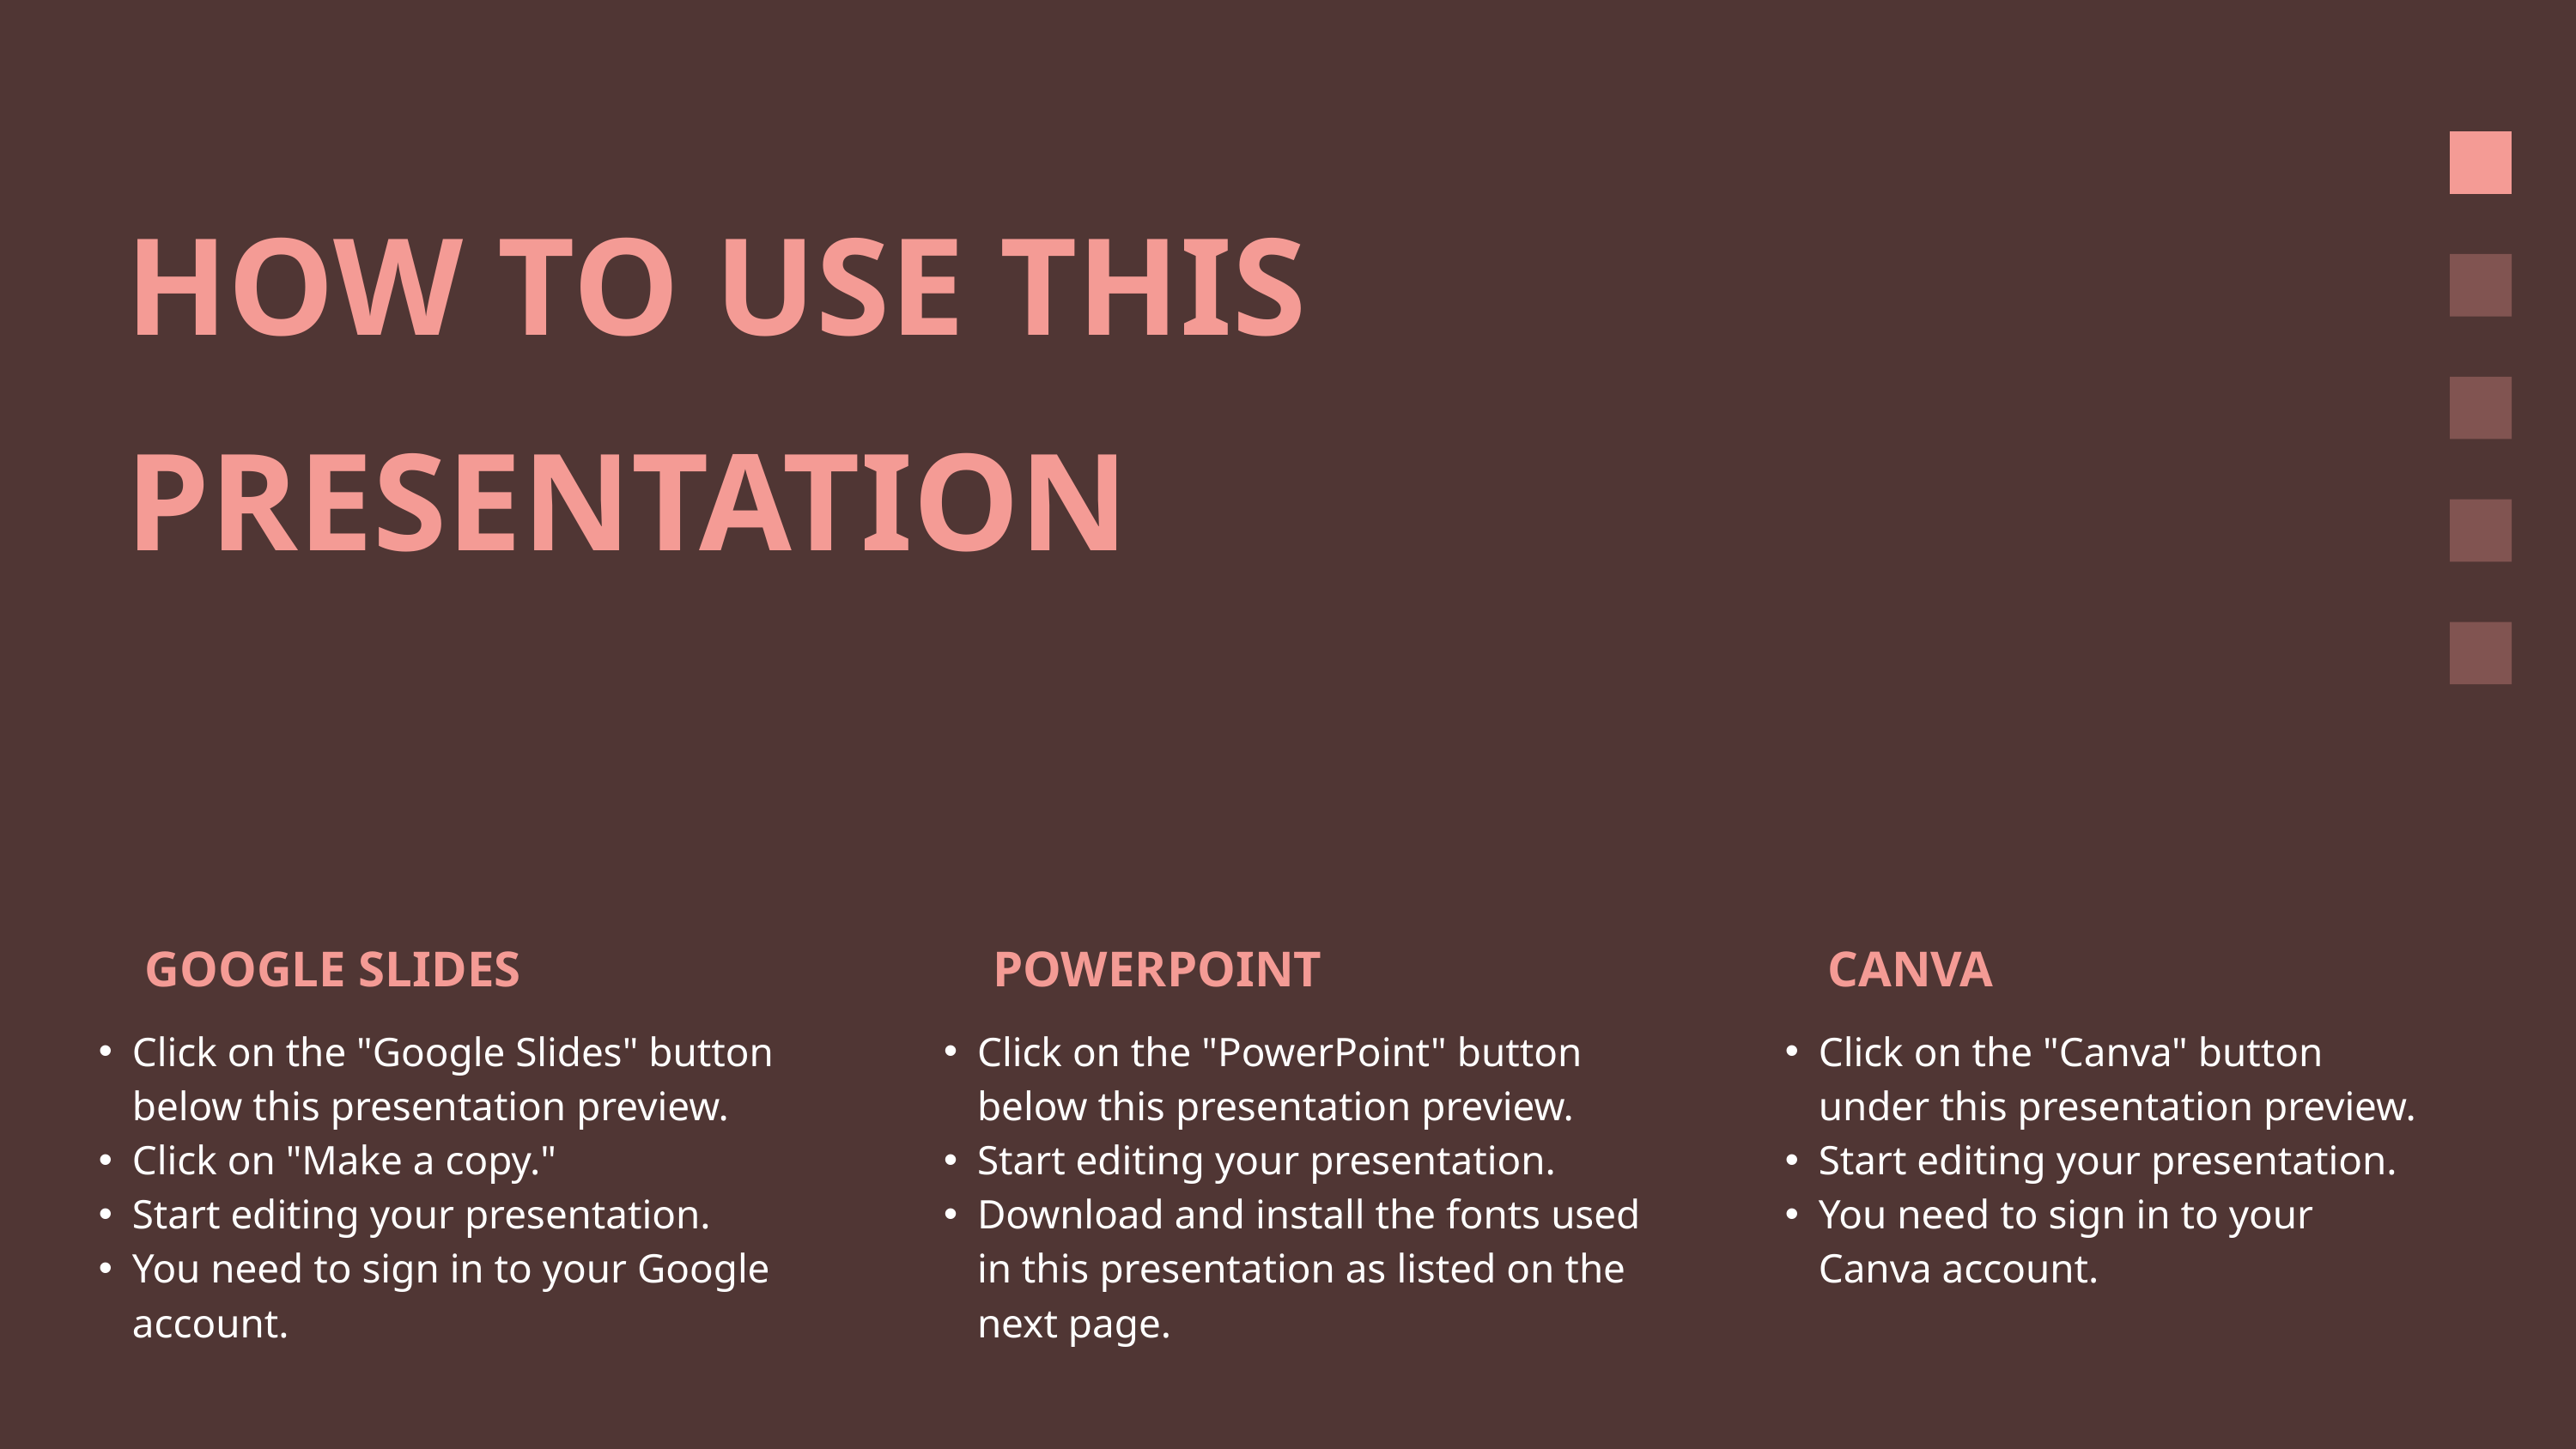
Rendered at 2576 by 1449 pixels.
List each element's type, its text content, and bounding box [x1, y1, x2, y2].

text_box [2449, 130, 2543, 714]
text_box HOW TO USE THIS PRESENTATION [125, 146, 2313, 578]
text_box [909, 919, 1717, 1343]
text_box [1751, 919, 2553, 1288]
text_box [64, 919, 844, 1343]
